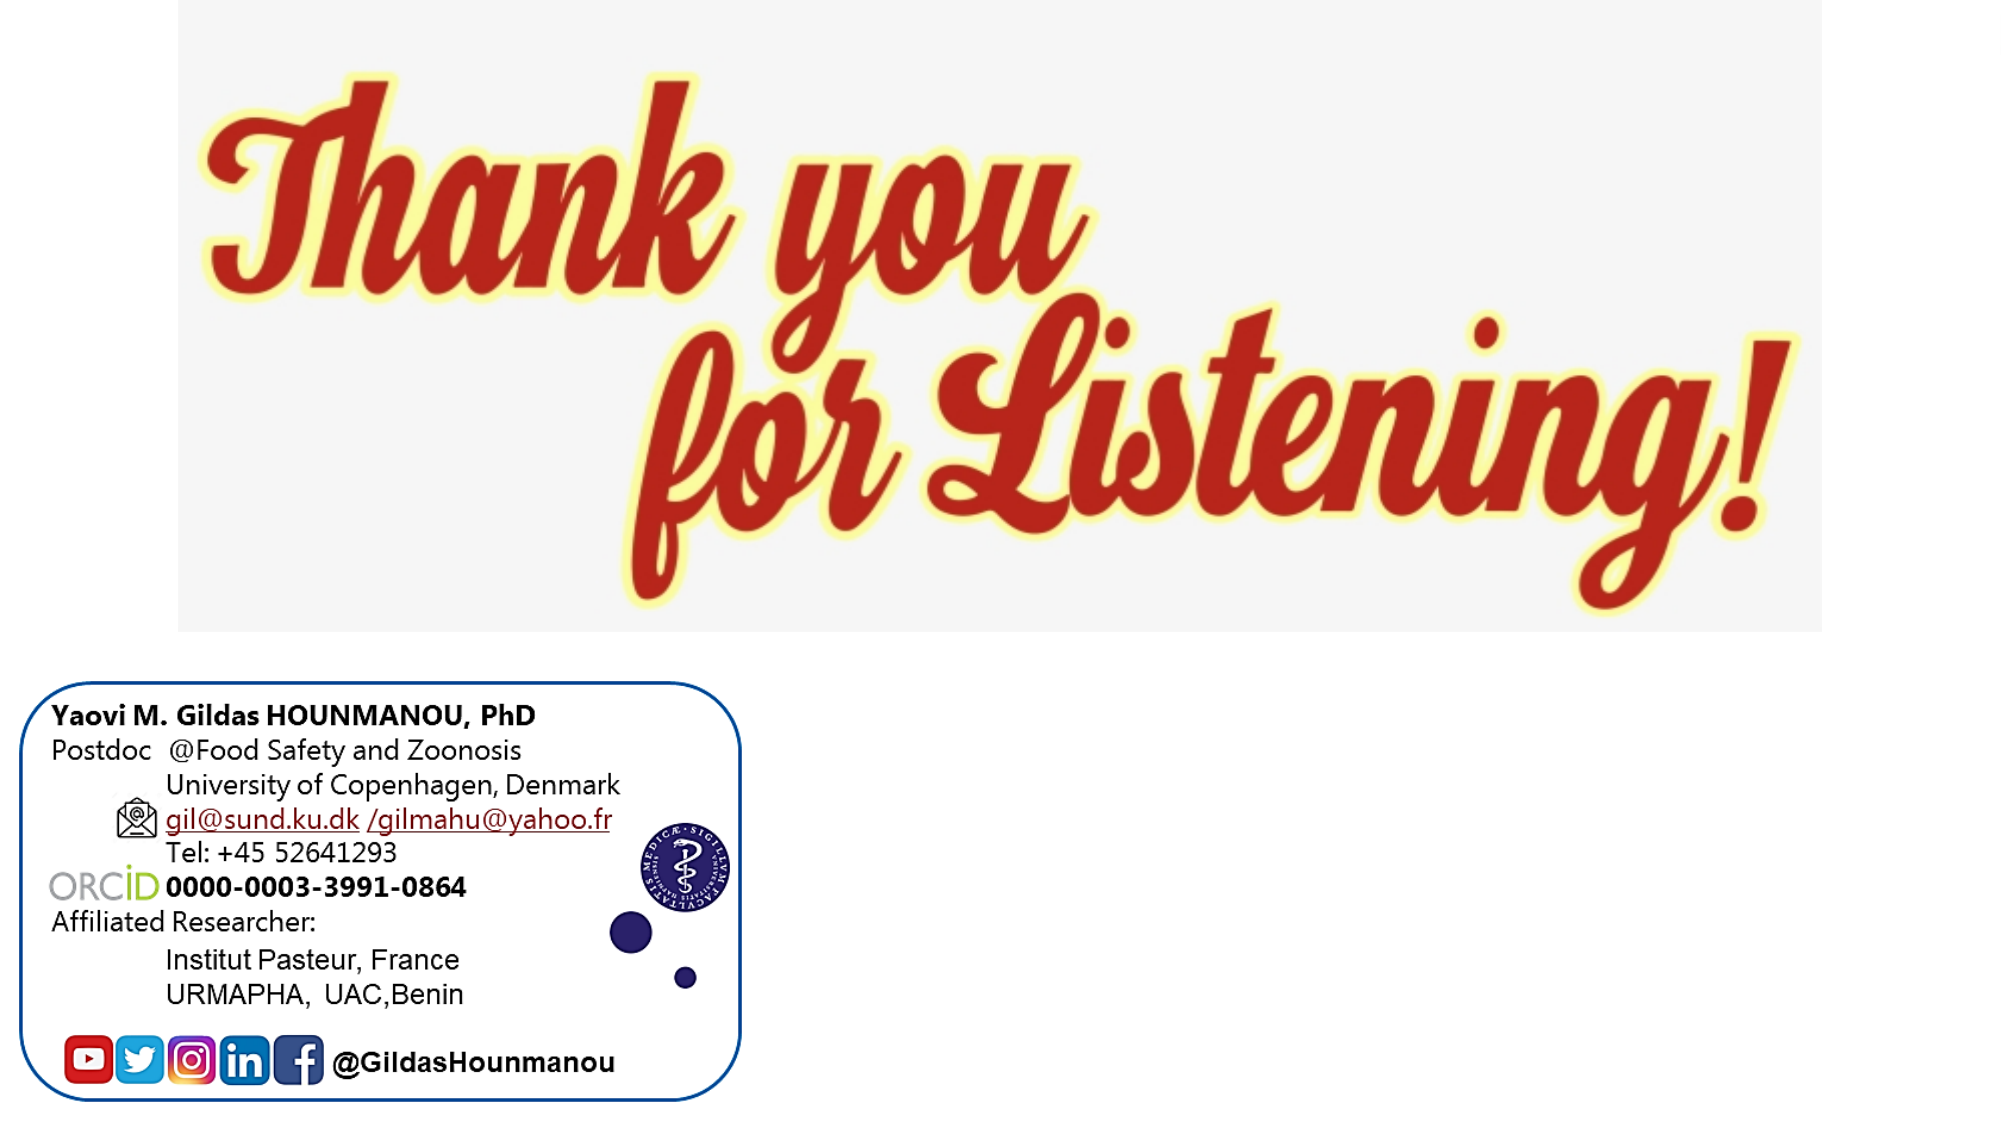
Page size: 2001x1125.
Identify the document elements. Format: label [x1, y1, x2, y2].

picture [178, 0, 1822, 632]
picture [17, 678, 749, 1108]
